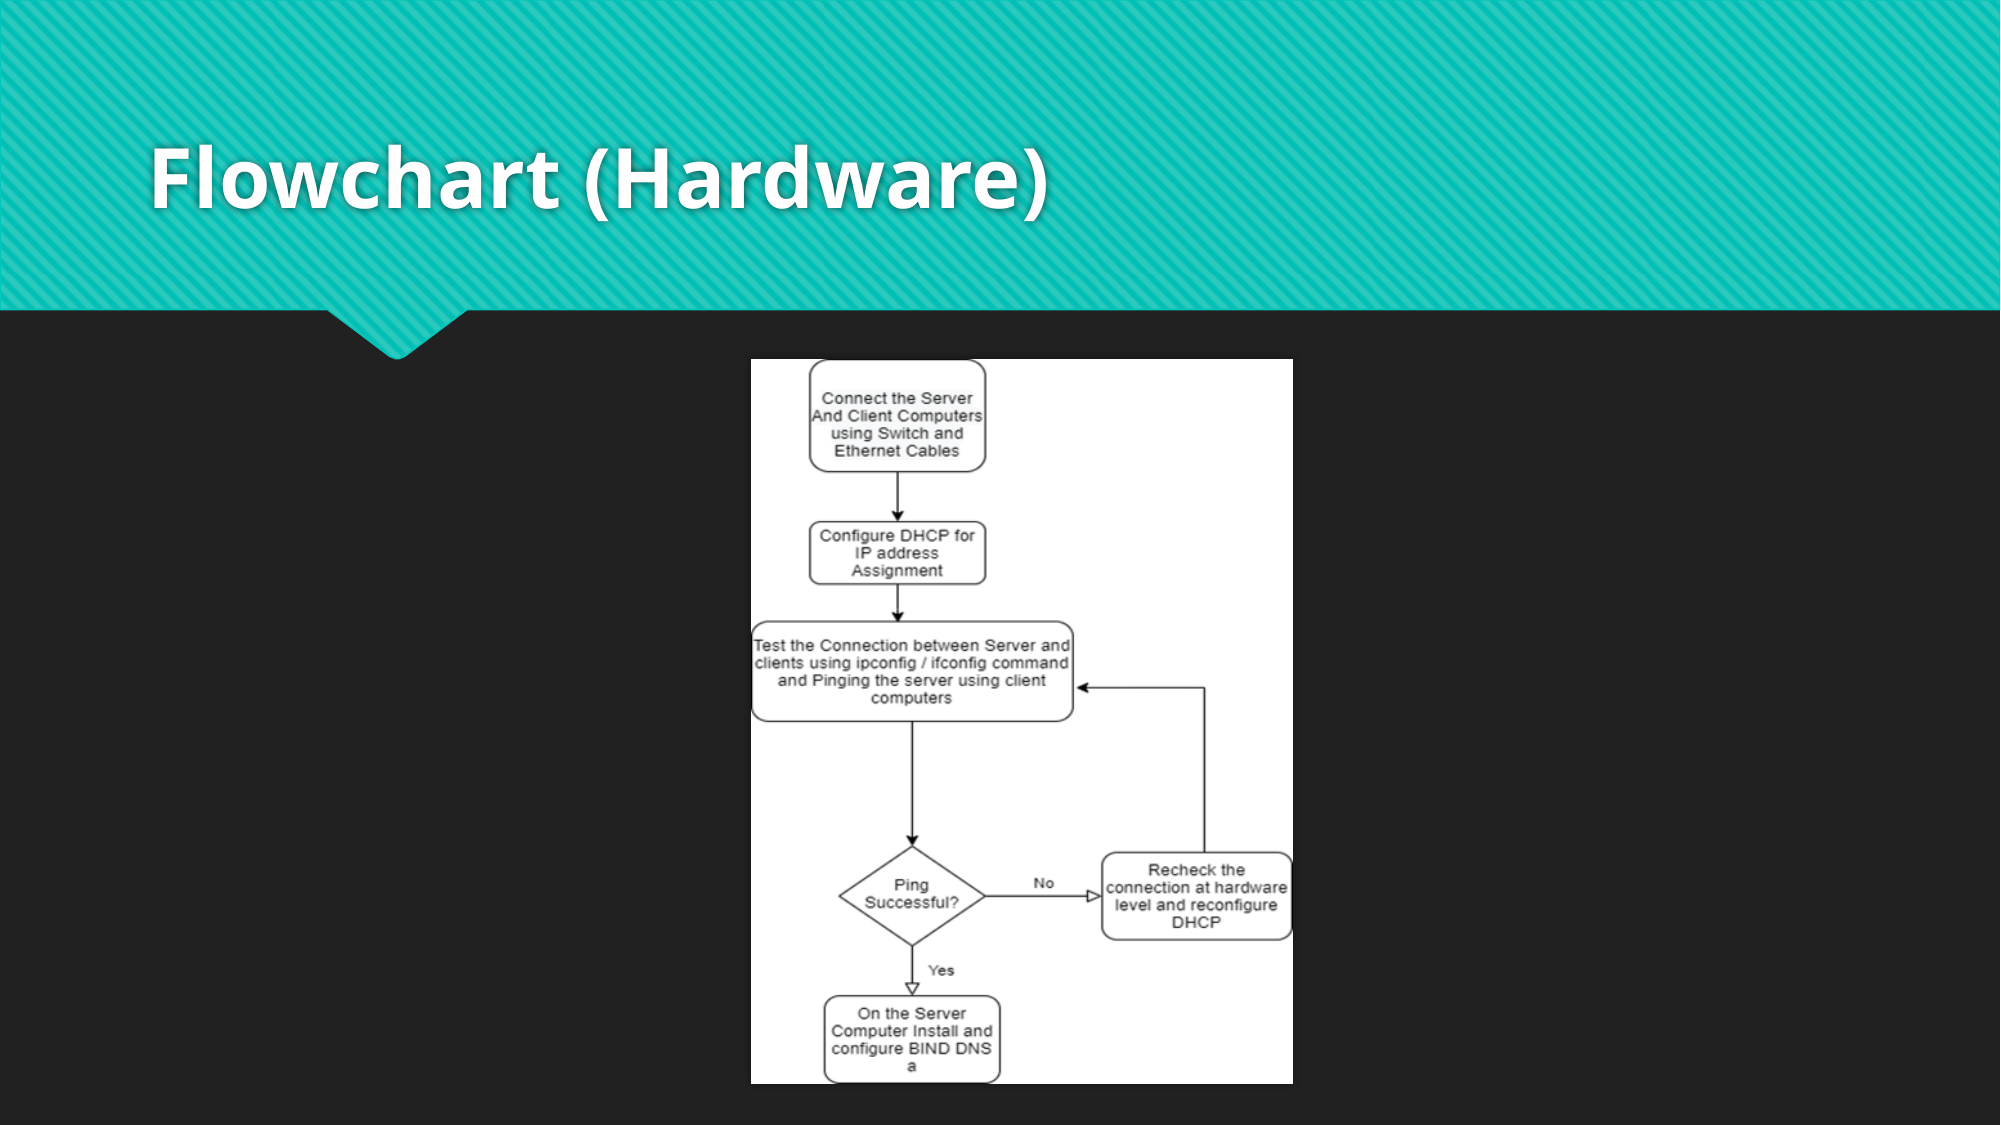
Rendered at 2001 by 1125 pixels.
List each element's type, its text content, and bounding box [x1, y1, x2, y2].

title Flowchart (Hardware) [132, 73, 1868, 233]
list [751, 359, 1293, 1084]
